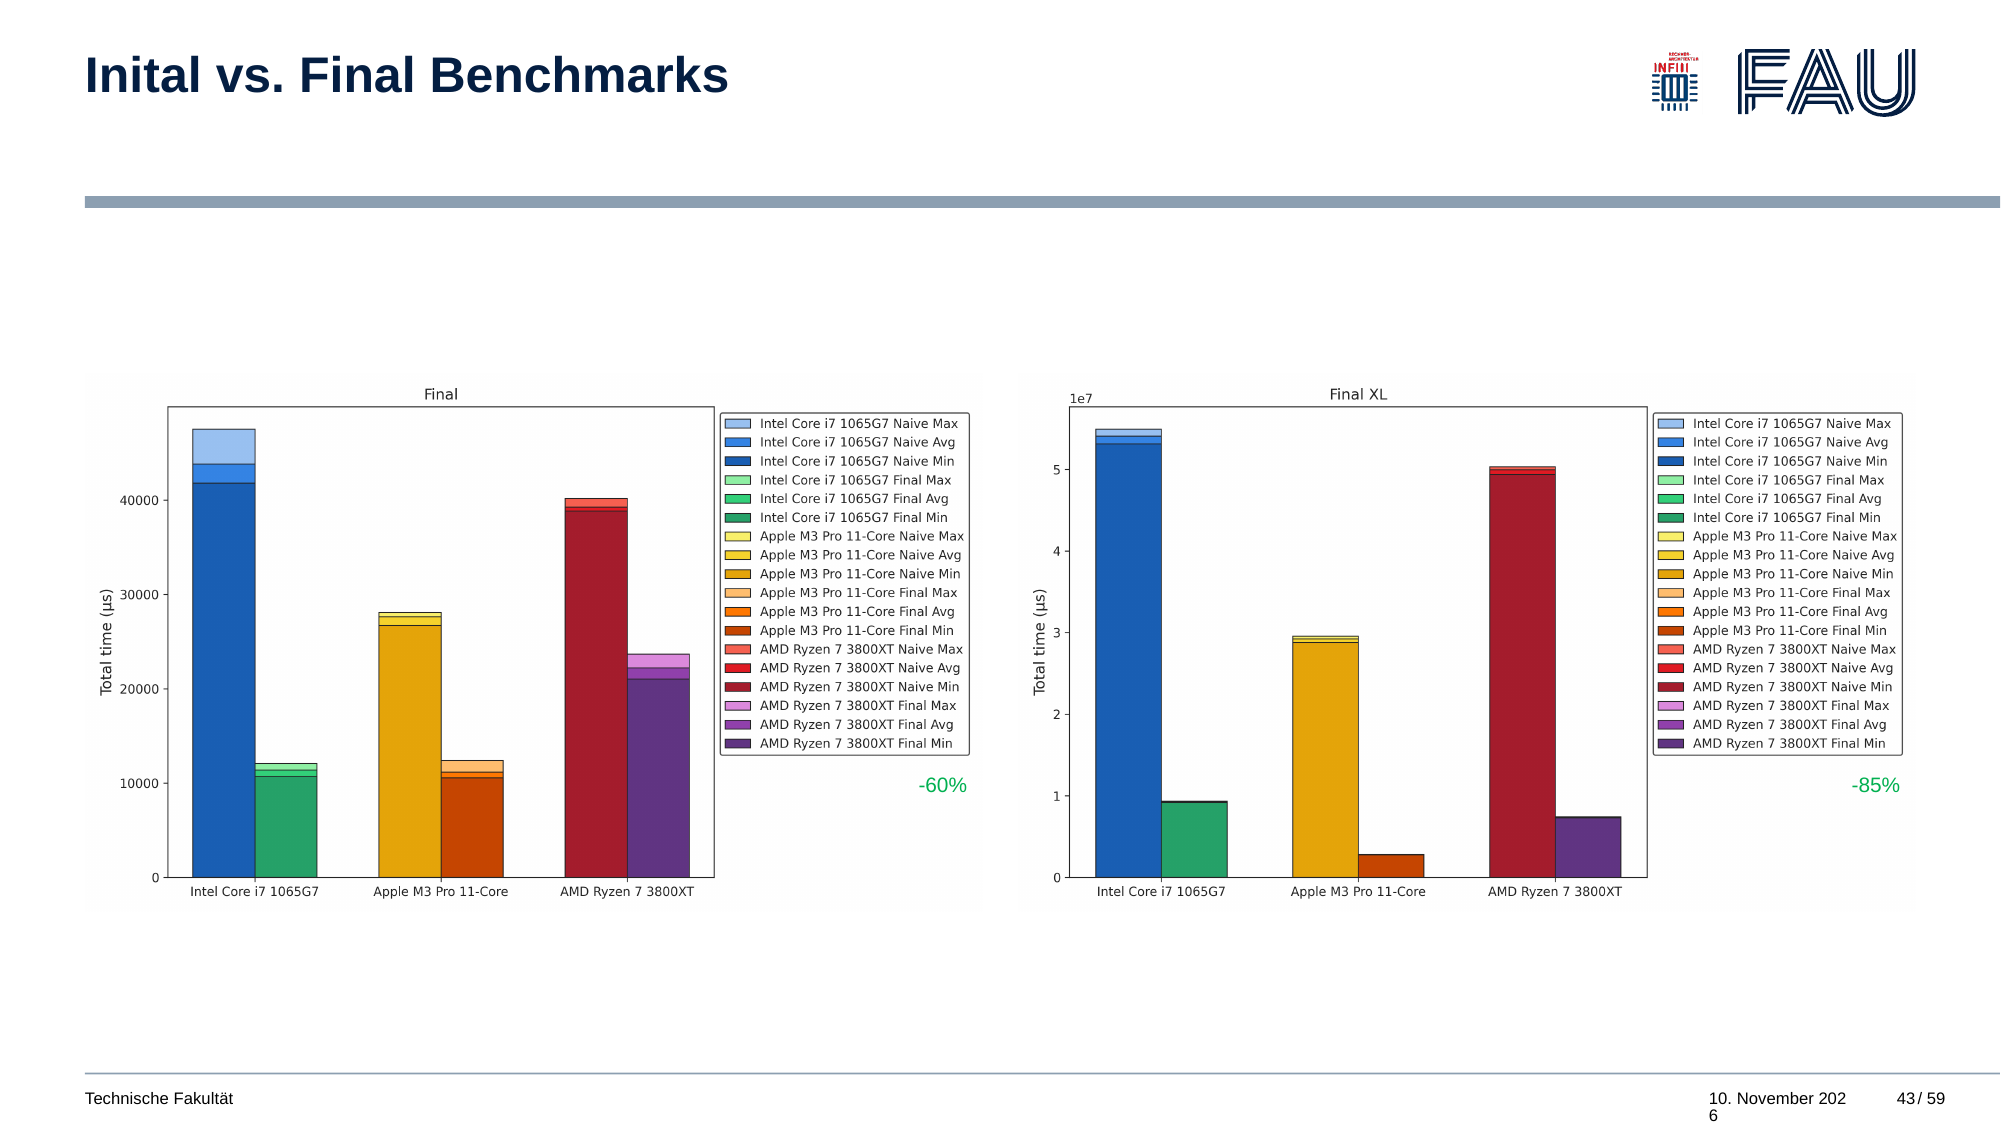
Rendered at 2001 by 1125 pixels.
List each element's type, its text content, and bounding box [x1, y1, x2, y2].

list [1018, 373, 1916, 912]
slide_number 24. März 2025 [1708, 1088, 1849, 1109]
slide_number 43 [1883, 1088, 1916, 1109]
footer Technische Fakultät [85, 1088, 983, 1109]
title Inital vs. Final Benchmarks [85, 49, 1208, 104]
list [84, 373, 983, 912]
picture [1611, 50, 1739, 115]
